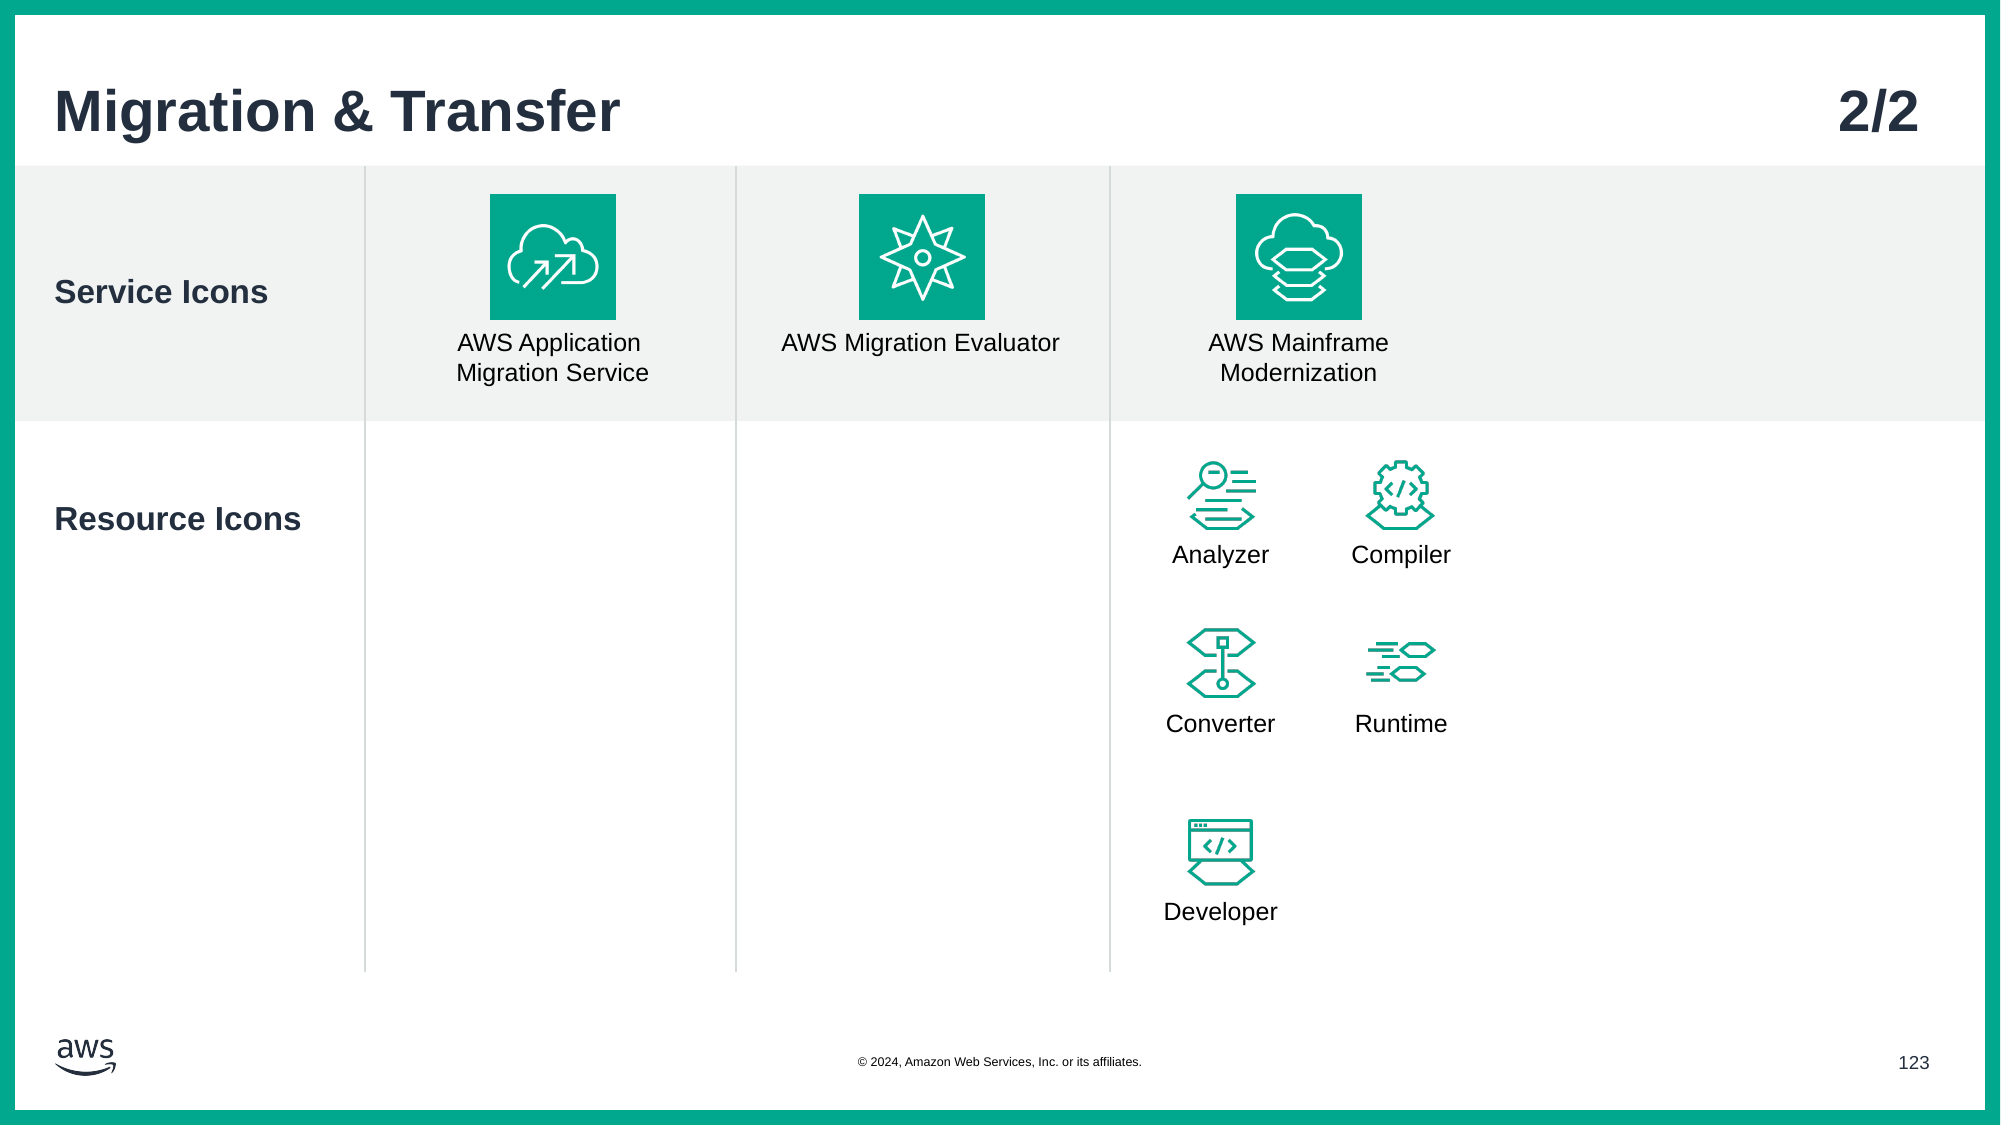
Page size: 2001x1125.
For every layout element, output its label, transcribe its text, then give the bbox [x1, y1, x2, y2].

picture [1362, 457, 1438, 533]
title Migration & Transfer 2/2 [39, 59, 1963, 166]
picture [490, 194, 616, 320]
picture [1363, 623, 1439, 699]
text_box Runtime [1320, 700, 1483, 746]
picture [1236, 194, 1362, 320]
text_box AWS Application Migration Service [369, 319, 735, 394]
slide_number 123 [1494, 1031, 1945, 1092]
picture [859, 194, 985, 320]
text_box Analyzer [1139, 531, 1302, 576]
text_box Developer [1139, 887, 1302, 933]
text_box AWS Mainframe Modernization [1118, 319, 1480, 394]
text_box AWS Migration Evaluator [736, 319, 1108, 364]
footer © 2024, Amazon Web Services, Inc. or its affiliates. [662, 1031, 1338, 1092]
text_box Compiler [1320, 531, 1483, 576]
picture [1183, 457, 1259, 534]
text_box Converter [1139, 700, 1302, 746]
picture [1183, 625, 1259, 701]
picture [1183, 814, 1259, 890]
picture [55, 1039, 116, 1076]
